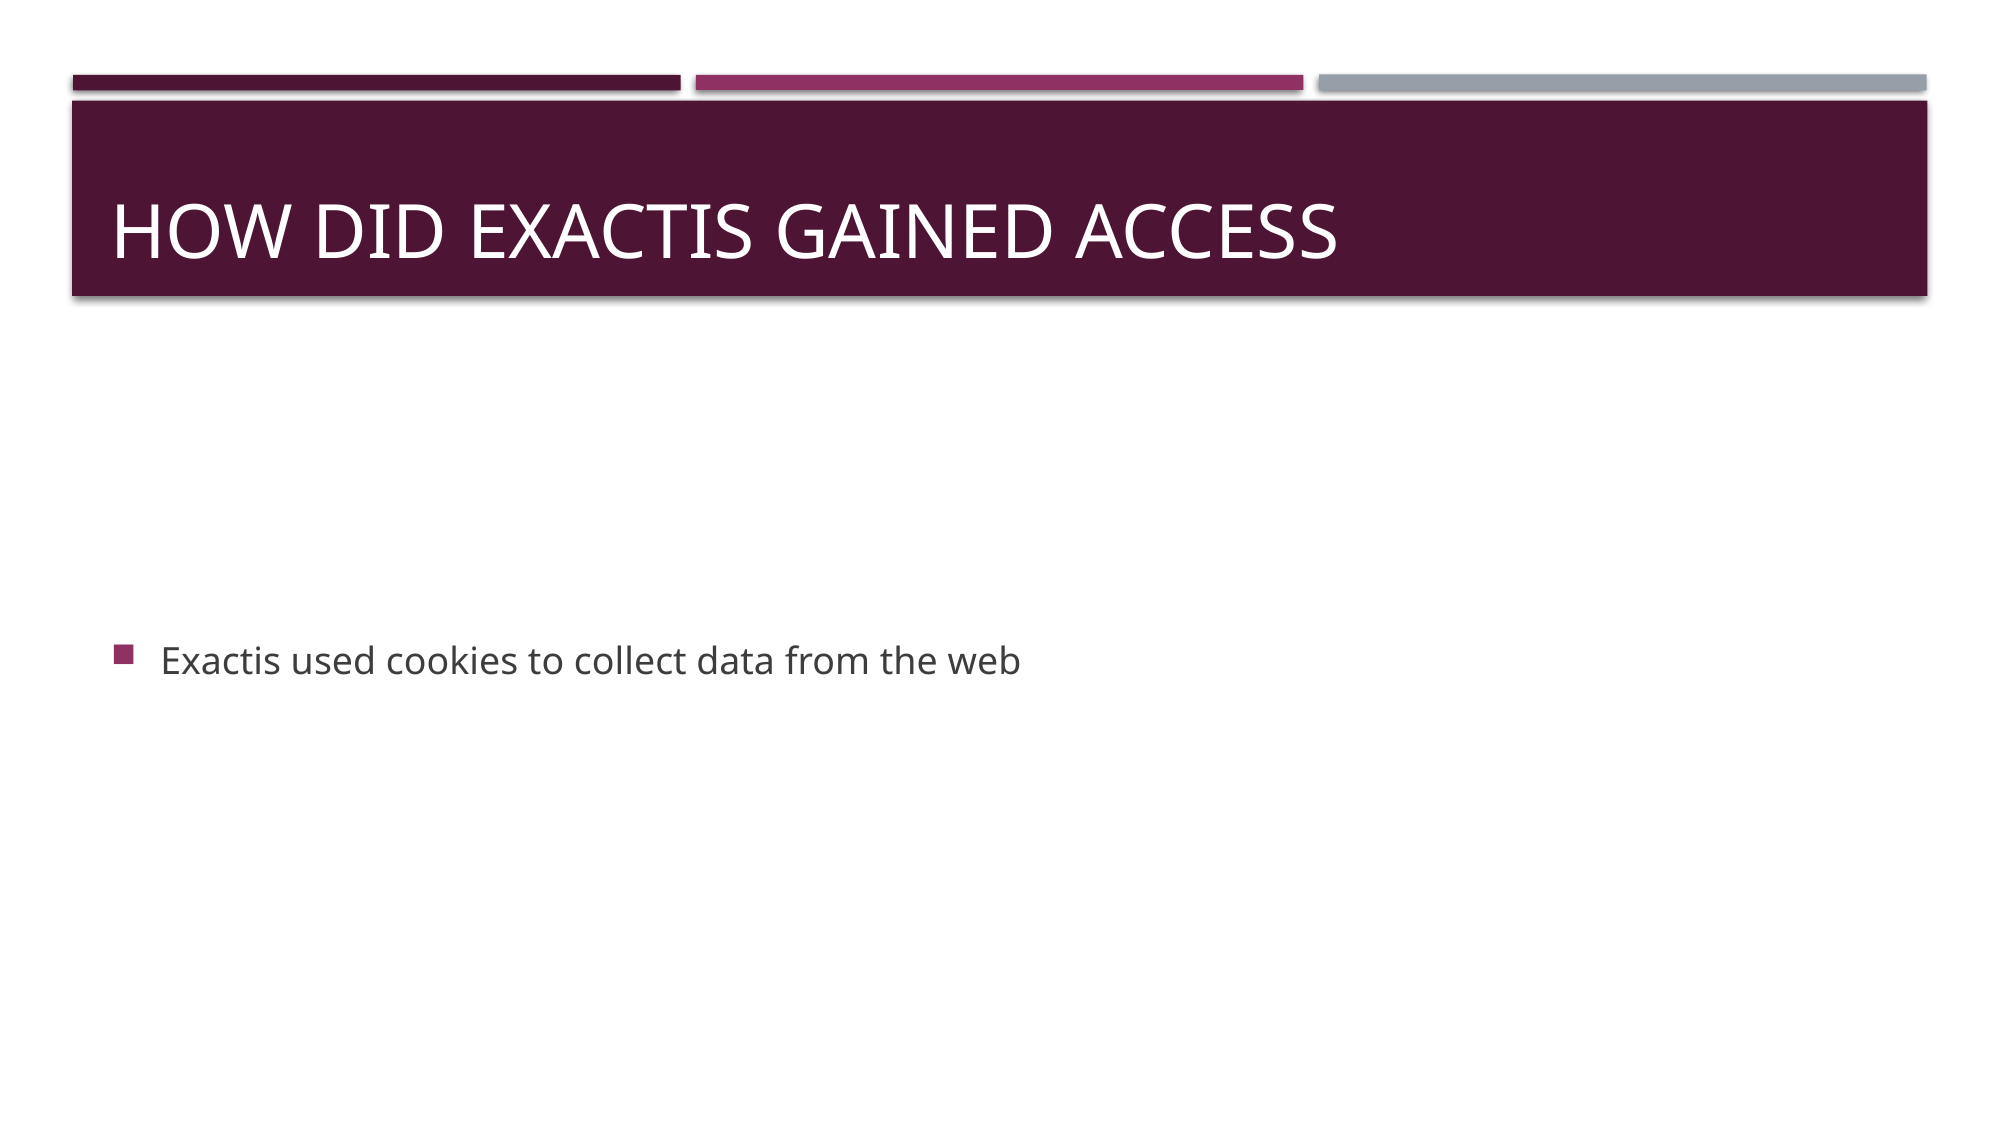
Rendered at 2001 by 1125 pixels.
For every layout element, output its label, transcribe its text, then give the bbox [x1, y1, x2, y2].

title How did Exactis gained access [95, 115, 1905, 282]
list Exactis used cookies to collect data from the web [95, 357, 1905, 962]
